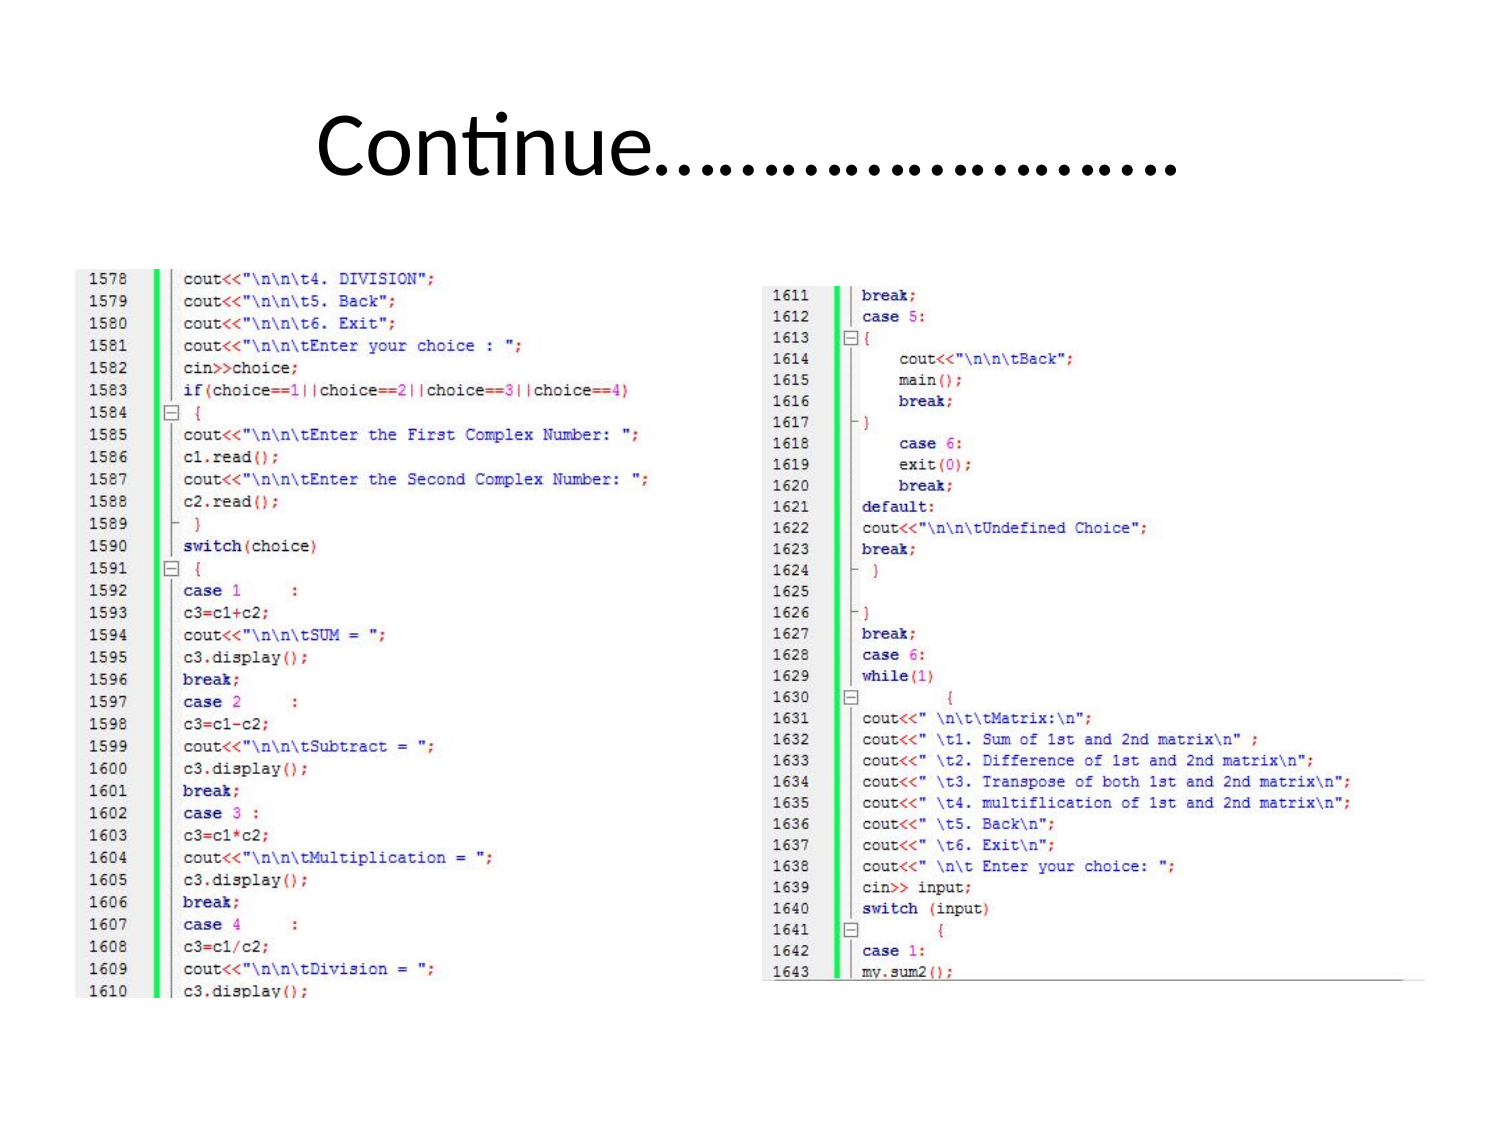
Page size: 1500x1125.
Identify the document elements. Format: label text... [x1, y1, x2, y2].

title Continue……………………. [75, 45, 1425, 233]
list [762, 286, 1426, 982]
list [74, 269, 738, 998]
